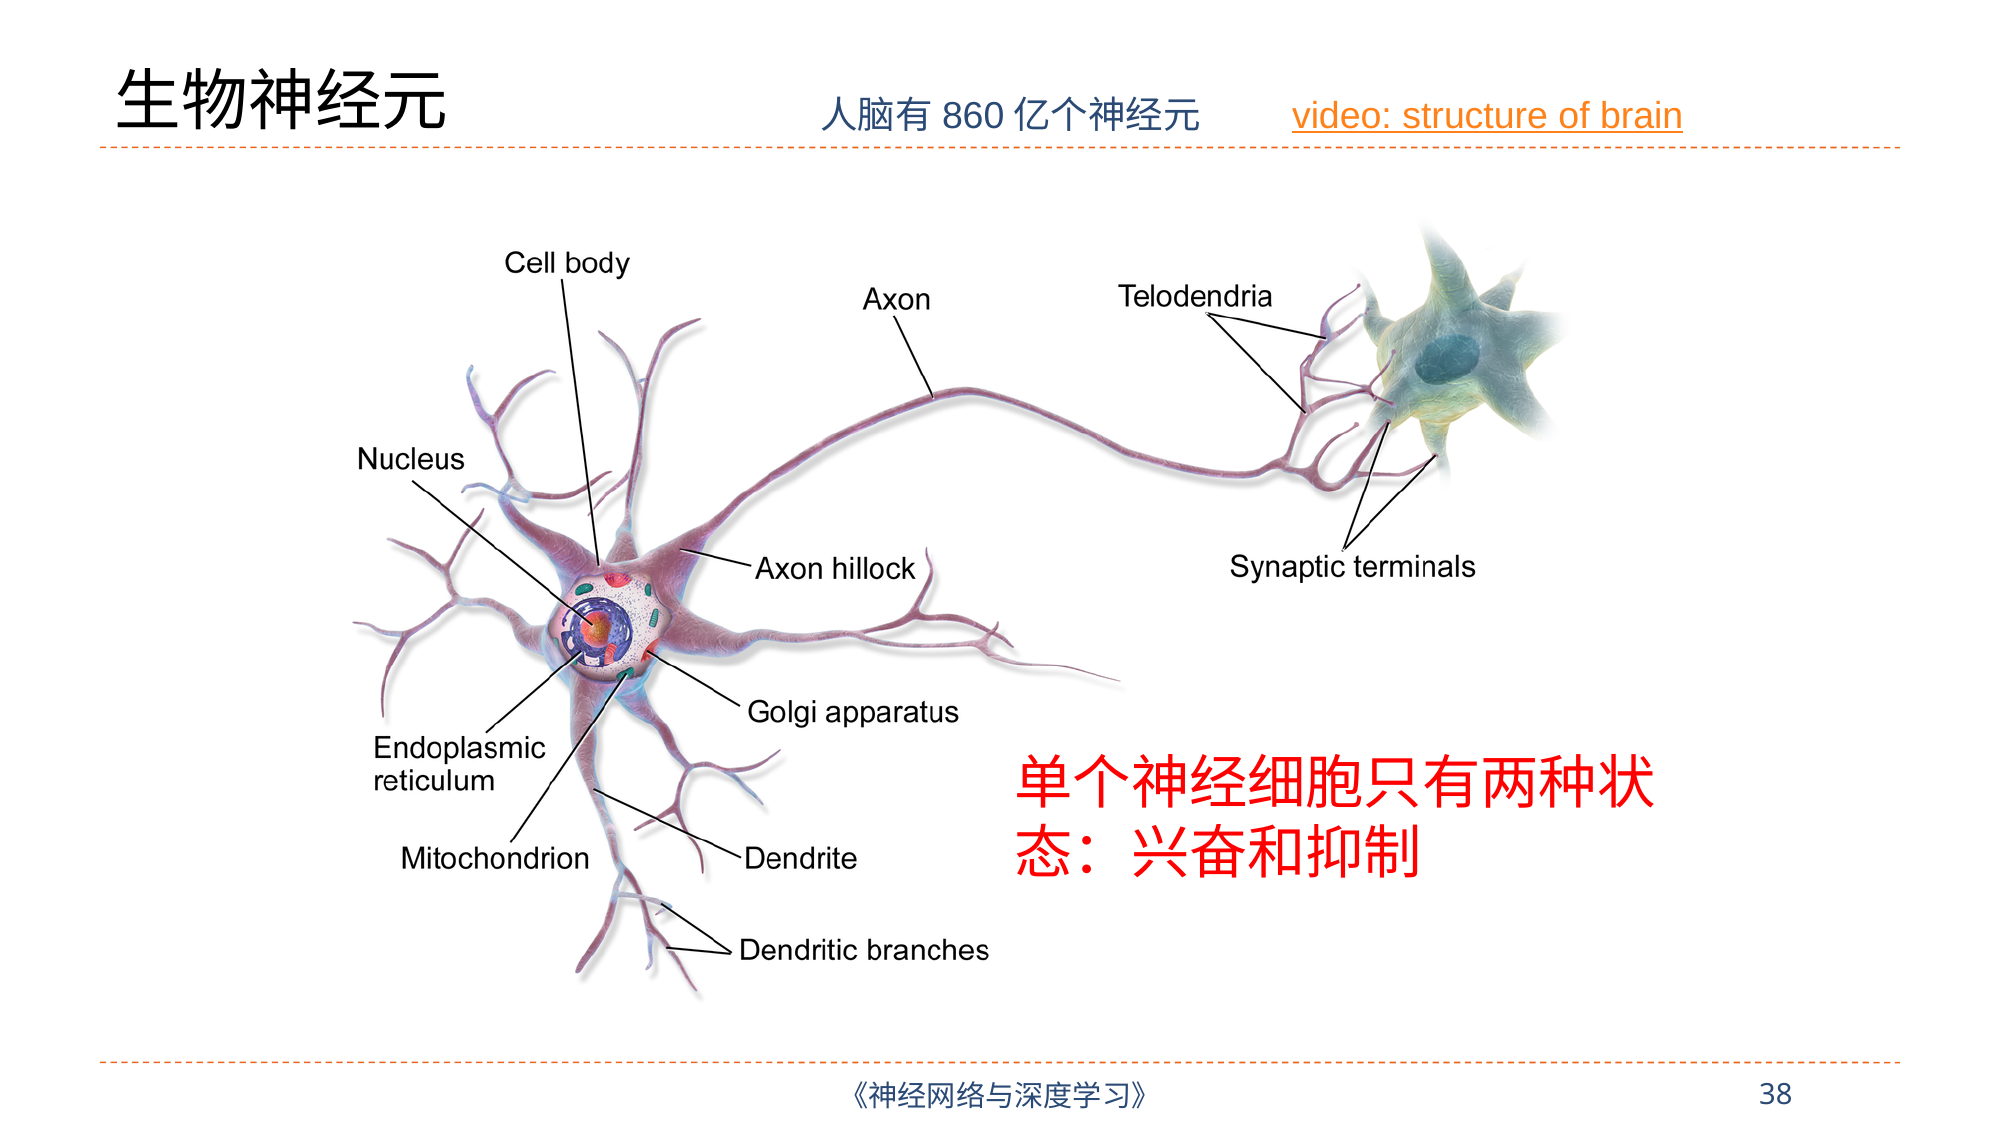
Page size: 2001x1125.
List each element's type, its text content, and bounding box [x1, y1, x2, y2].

title 生物神经元 [99, 24, 1900, 146]
text_box video: structure of brain [1277, 84, 1699, 144]
text_box 人脑有860亿个神经元 [805, 84, 1216, 144]
picture [330, 202, 1589, 1013]
text_box 单个神经细胞只有两种状态：兴奋和抑制 [1593, 737, 1675, 893]
